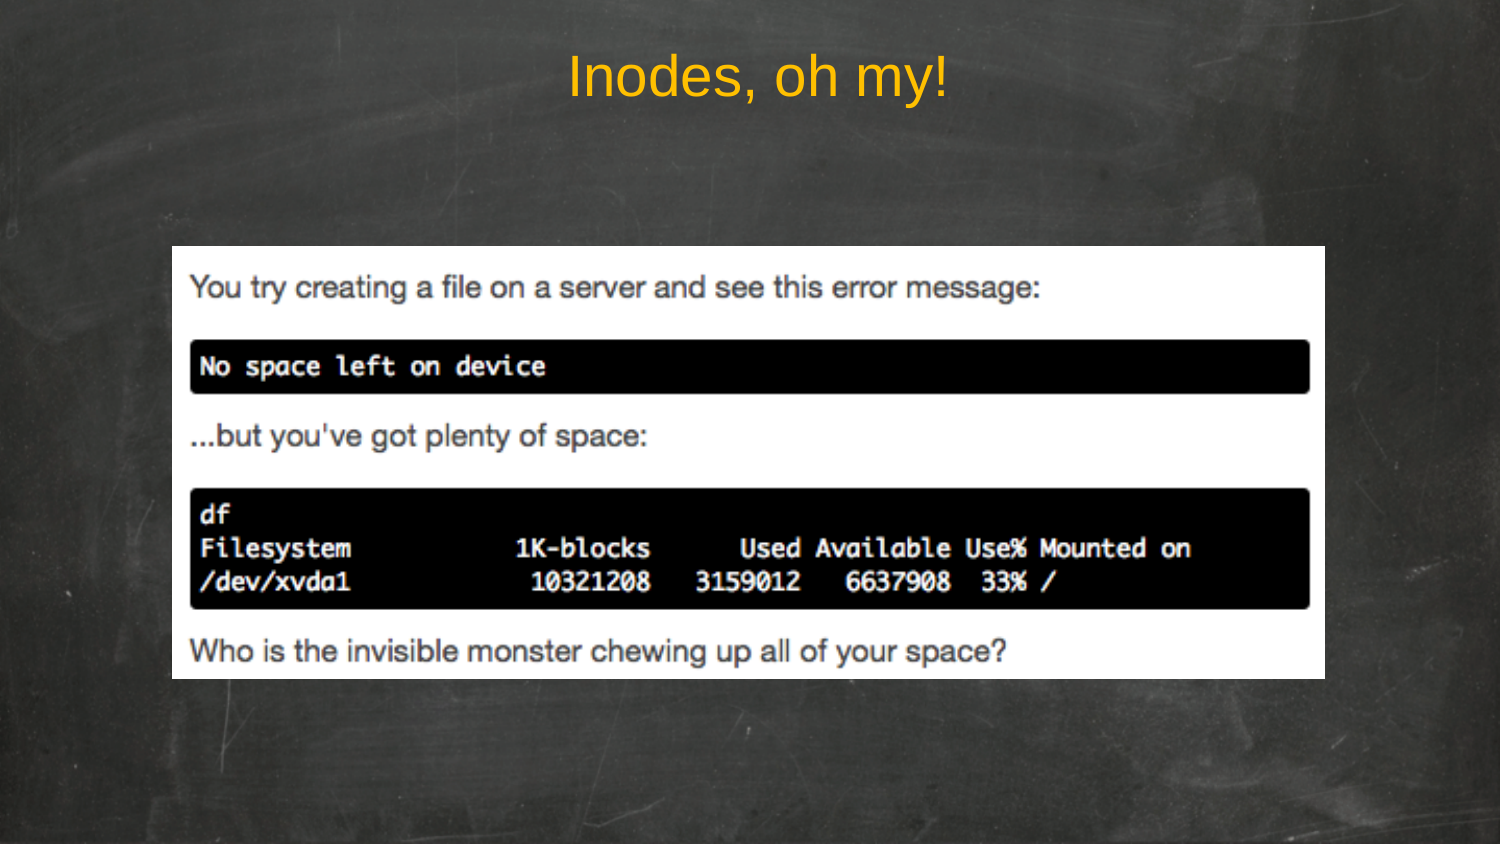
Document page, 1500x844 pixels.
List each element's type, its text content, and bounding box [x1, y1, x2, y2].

picture [0, 0, 1500, 844]
list Inodes, oh my! [55, 21, 1463, 135]
